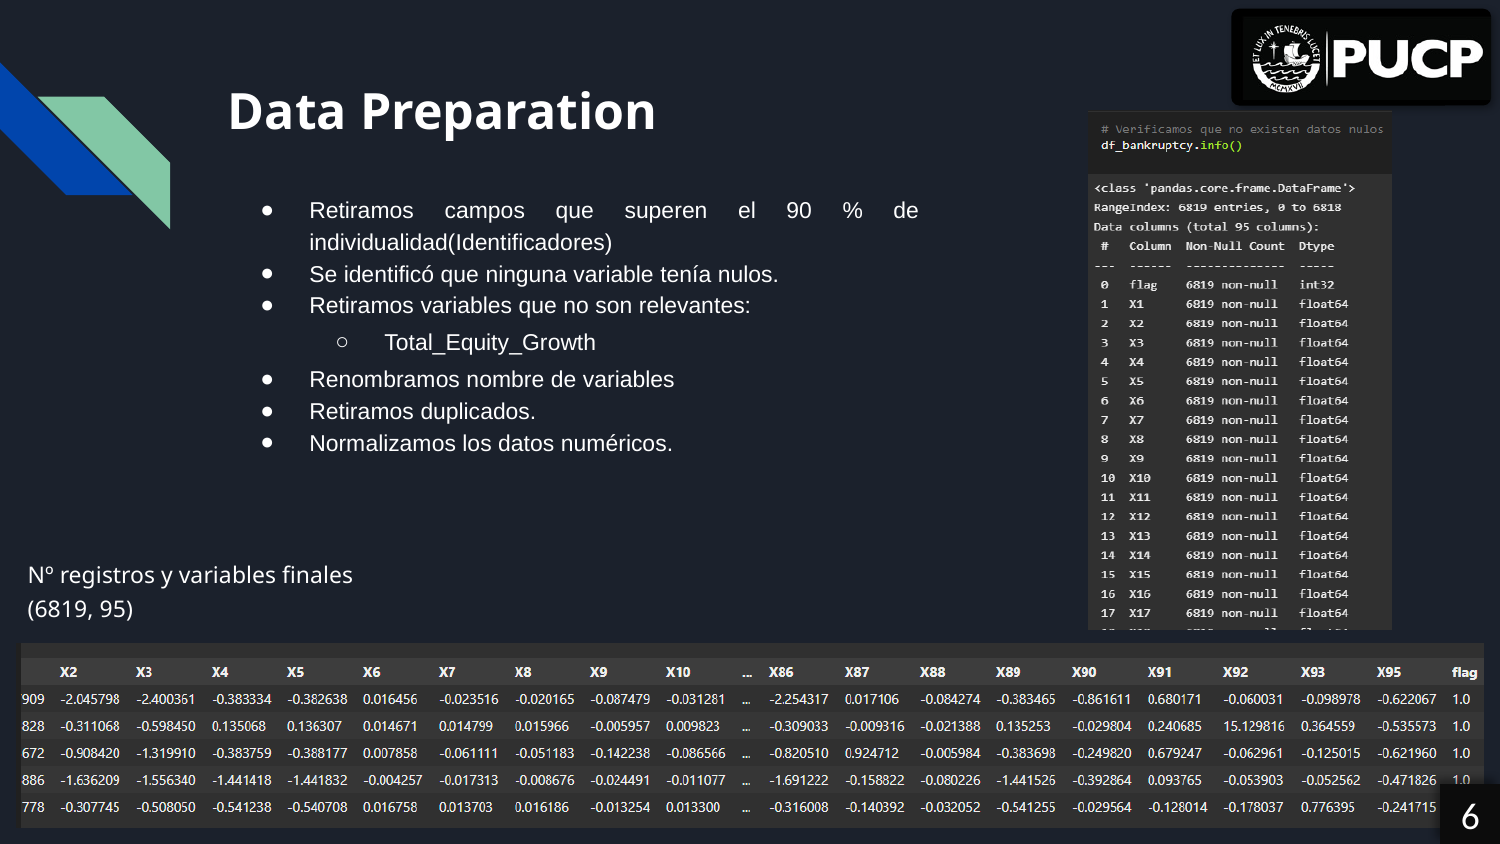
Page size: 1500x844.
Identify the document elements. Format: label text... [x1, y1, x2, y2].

title Data Preparation [212, 64, 1226, 166]
picture [1088, 110, 1392, 630]
text_box 6 [1440, 784, 1500, 844]
picture [16, 643, 1484, 828]
text_box (6819, 95) [12, 581, 171, 623]
picture [1231, 8, 1492, 106]
text_box Nº registros y variables finales [12, 547, 381, 588]
list Retiramos campos que superen el 90 % de individualidad(Identificadores) Se identificó que ninguna variable tenía nulos. Retiramos variables que no son relevantes: Total_Equity_Growth Renombramos nombre de variables Retiramos duplicados. Normalizamos los datos numéricos. [219, 176, 935, 518]
